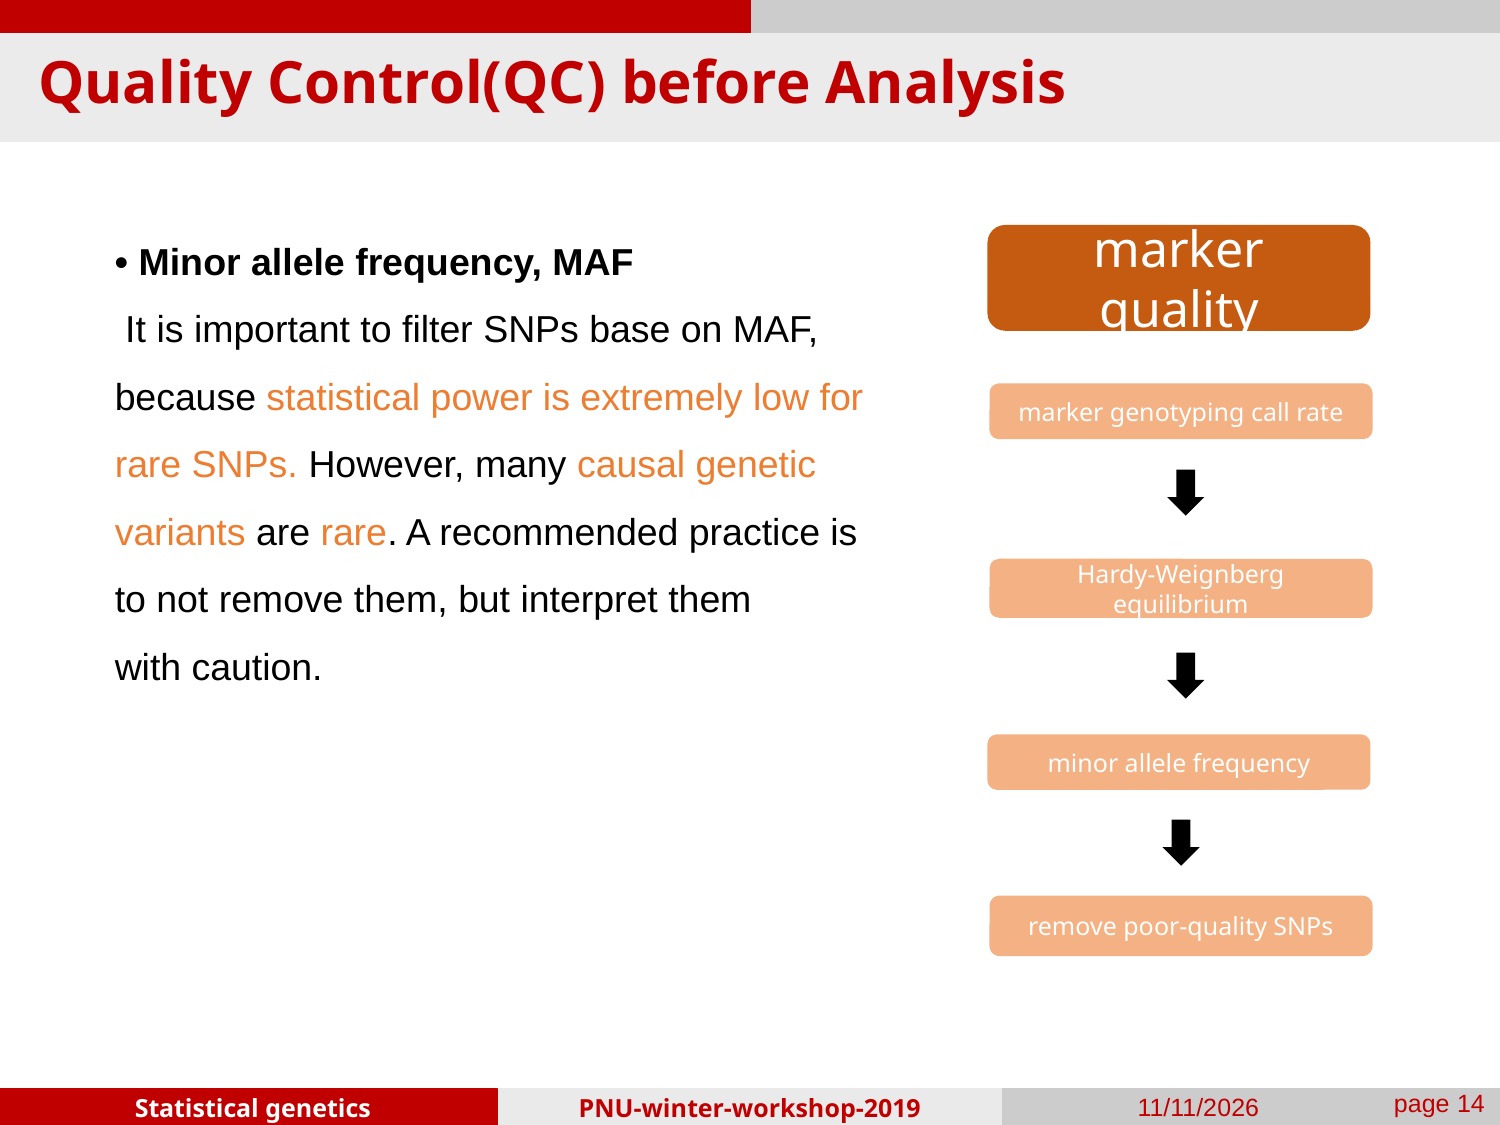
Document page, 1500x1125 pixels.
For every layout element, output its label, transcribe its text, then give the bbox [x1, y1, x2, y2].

text_box marker quality [986, 223, 1372, 332]
text_box • Minor allele frequency, MAF It is important to filter SNPs base on MAF, because statistical power is extremely low for rare SNPs. However, many causal genetic variants are rare. A recommended practice is to not remove them, but interpret them with caution. [99, 162, 900, 695]
footer PNU-winter-workshop-2019 [496, 1088, 1004, 1125]
text_box marker genotyping call rate [988, 382, 1374, 441]
text_box [1164, 651, 1207, 701]
title Quality Control(QC) before Analysis [0, 33, 1500, 138]
slide_number page 13 [1162, 1088, 1500, 1125]
text_box remove poor-quality SNPs [988, 894, 1374, 958]
text_box [1159, 818, 1203, 868]
text_box [1164, 468, 1207, 518]
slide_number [1004, 1088, 1162, 1125]
text_box Hardy-Weignberg equilibrium [988, 557, 1374, 619]
text_box minor allele frequency [986, 733, 1372, 791]
